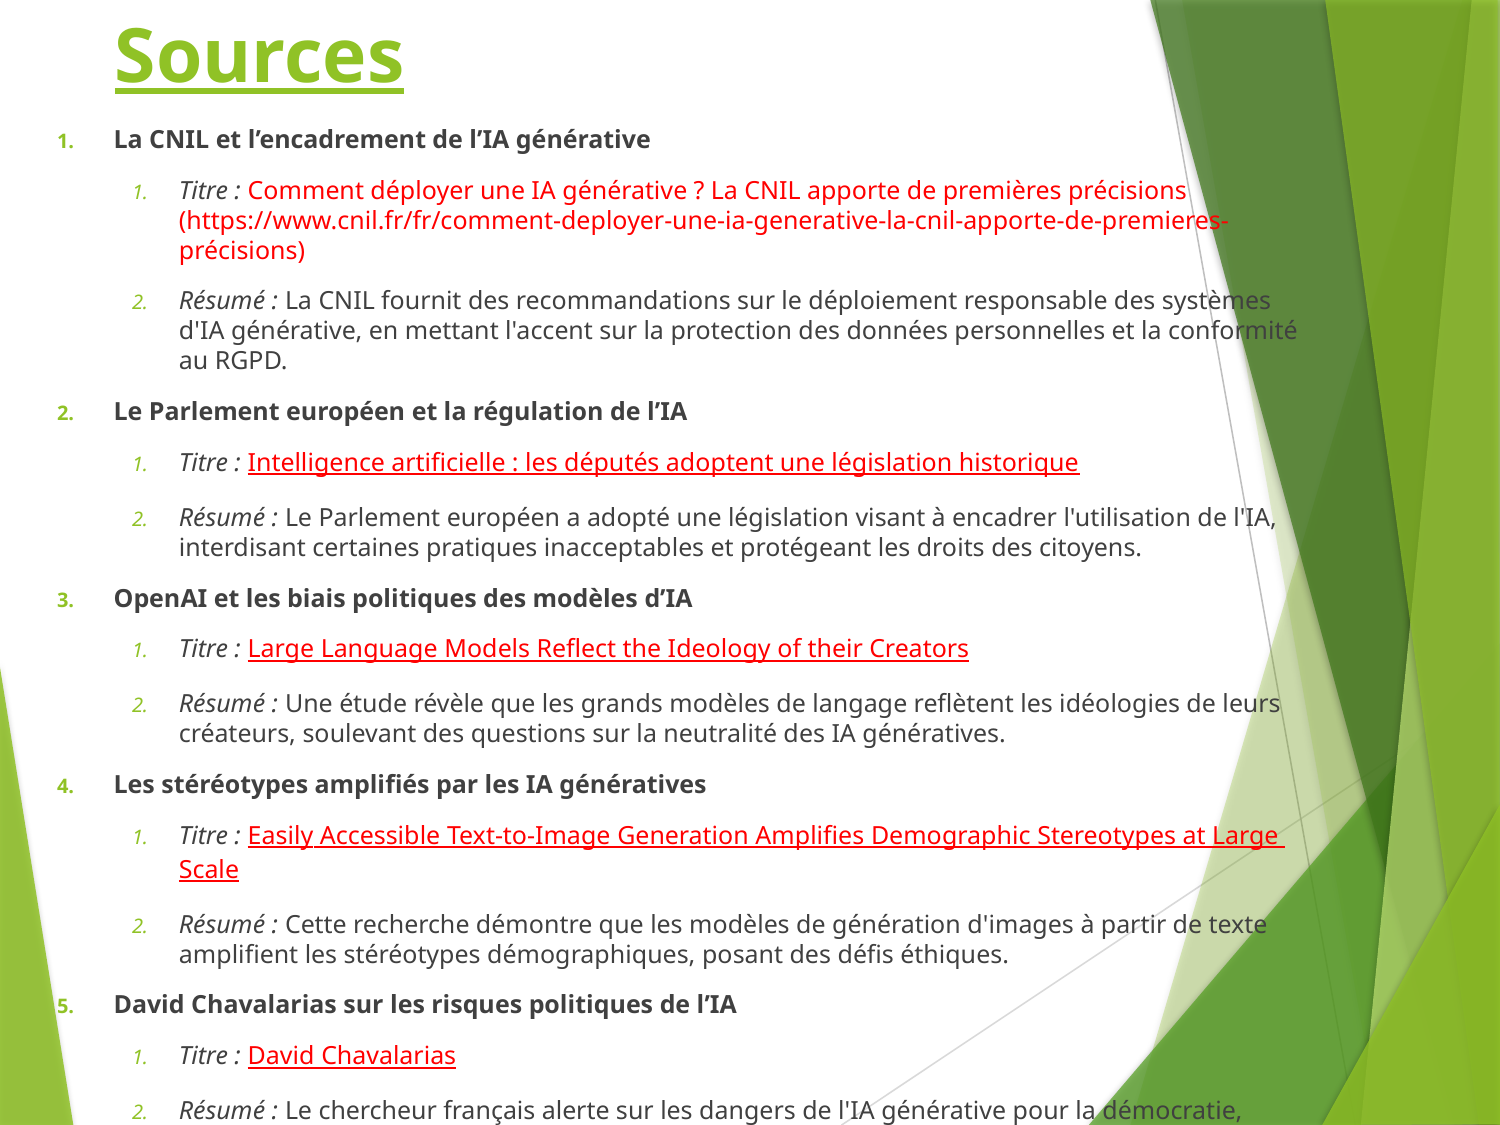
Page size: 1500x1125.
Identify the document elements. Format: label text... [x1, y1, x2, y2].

title Sources [99, 0, 1142, 116]
list La CNIL et l’encadrement de l’IA générative Titre : Comment déployer une IA générative ? La CNIL apporte de premières précisions (https://www.cnil.fr/fr/comment-deployer-une-ia-generative-la-cnil-apporte-de-premieres-précisions) Résumé : La CNIL fournit des recommandations sur le déploiement responsable des systèmes d'IA générative, en mettant l'accent sur la protection des données personnelles et la conformité au RGPD. Le Parlement européen et la régulation de l’IA Titre : Intelligence artificielle : les députés adoptent une législation historique Résumé : Le Parlement européen a adopté une législation visant à encadrer l'utilisation de l'IA, interdisant certaines pratiques inacceptables et protégeant les droits des citoyens. OpenAI et les biais politiques des modèles d’IA Titre : Large Language Models Reflect the Ideology of their Creators Résumé : Une étude révèle que les grands modèles de langage reflètent les idéologies de leurs créateurs, soulevant des questions sur la neutralité des IA génératives. Les stéréotypes amplifiés par les IA génératives Titre : Easily Accessible Text-to-Image Generation Amplifies Demographic Stereotypes at Large Scale Résumé : Cette recherche démontre que les modèles de génération d'images à partir de texte amplifient les stéréotypes démographiques, posant des défis éthiques. David Chavalarias sur les risques politiques de l’IA Titre : David Chavalarias Résumé : Le chercheur français alerte sur les dangers de l'IA générative pour la démocratie, notamment à travers la désinformation et la manipulation de l'opinion publique. [42, 116, 1329, 995]
